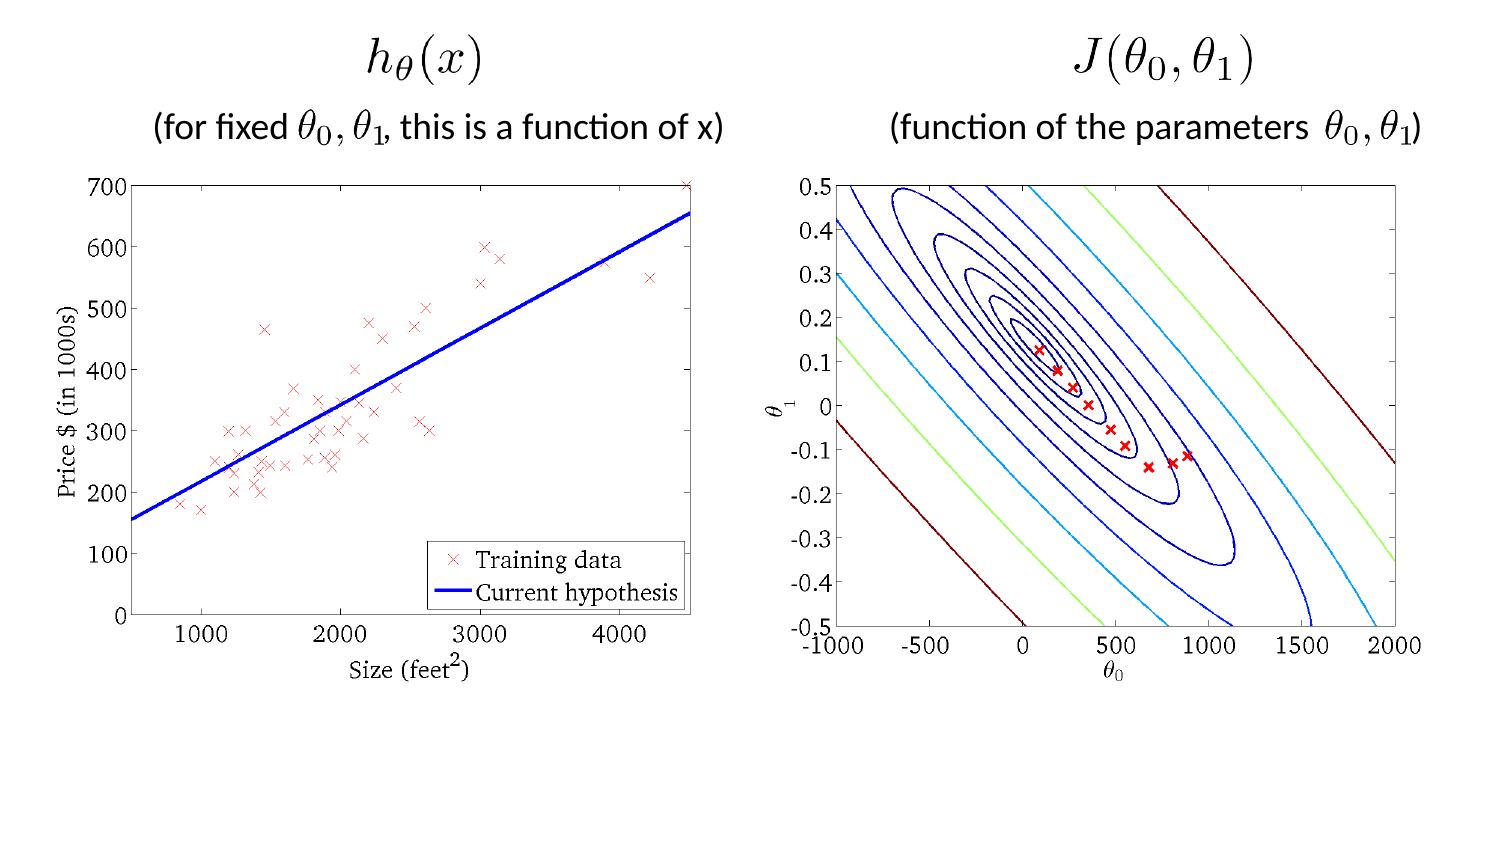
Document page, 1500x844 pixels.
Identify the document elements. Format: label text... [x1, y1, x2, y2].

text_box (for fixed , this is a function of x) [137, 94, 750, 142]
picture [37, 109, 1463, 685]
picture [367, 34, 480, 85]
text_box (function of the parameters ) [874, 94, 1446, 142]
picture [1074, 34, 1252, 85]
